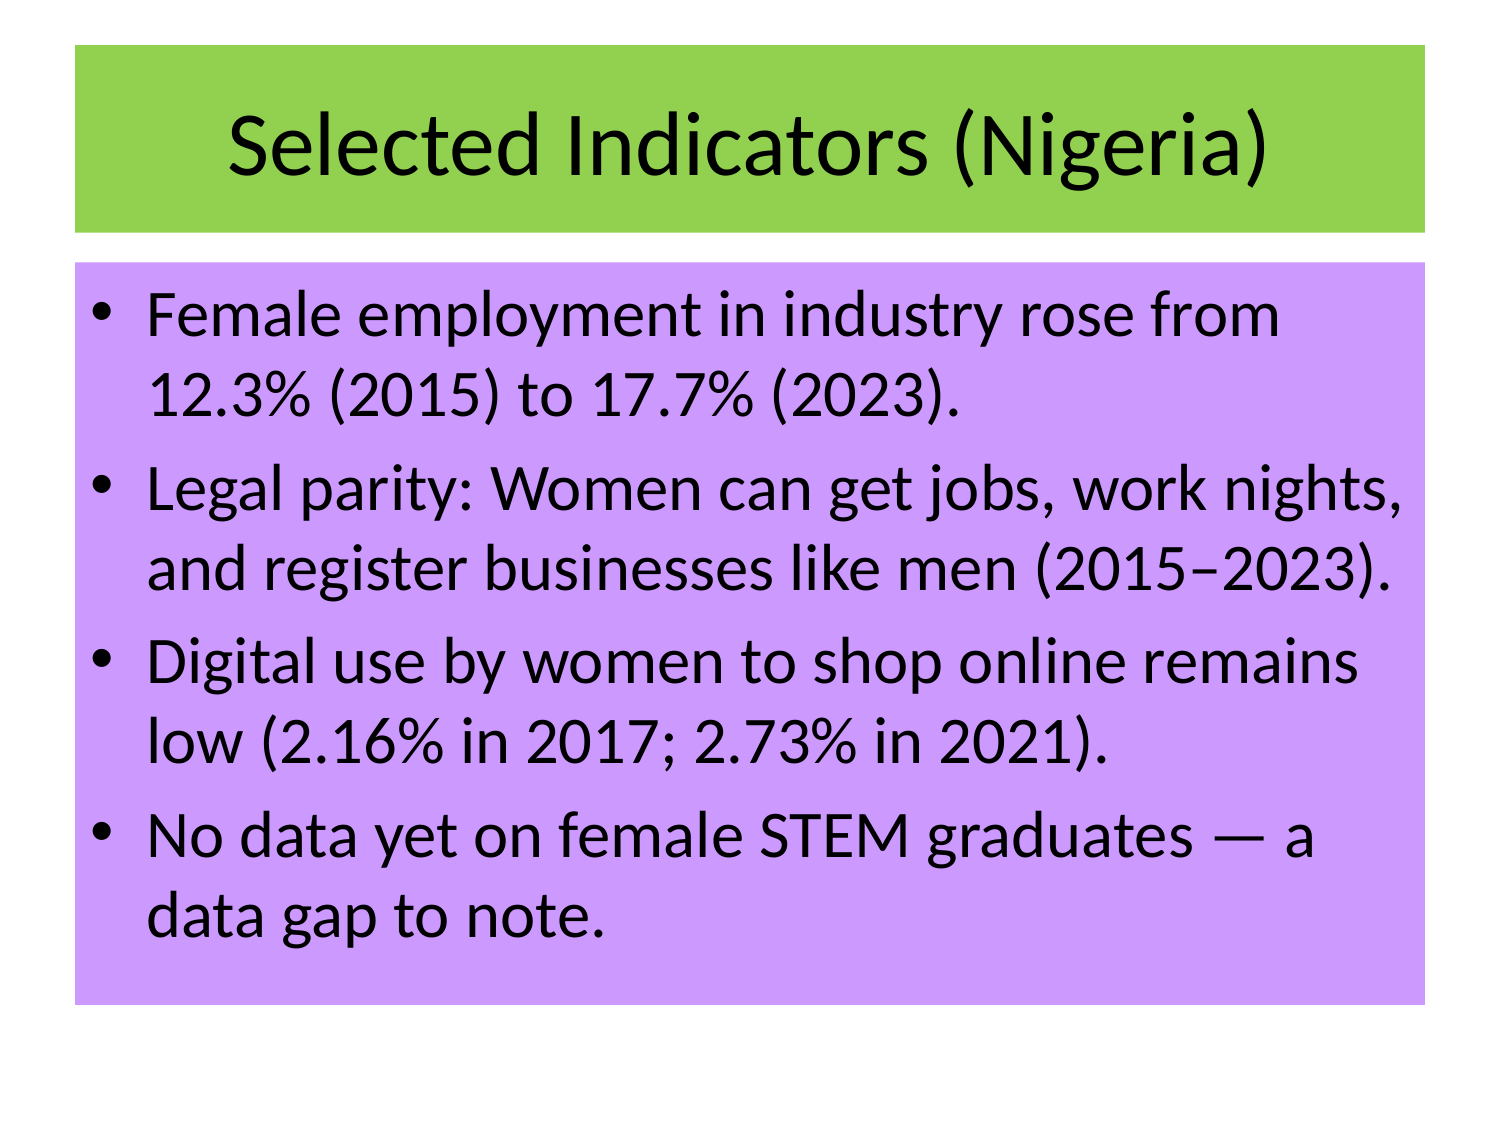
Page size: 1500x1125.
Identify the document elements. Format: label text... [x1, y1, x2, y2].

title Selected Indicators (Nigeria) [75, 45, 1425, 233]
list Female employment in industry rose from 12.3% (2015) to 17.7% (2023). Legal parity: Women can get jobs, work nights, and register businesses like men (2015–2023). Digital use by women to shop online remains low (2.16% in 2017; 2.73% in 2021). No data yet on female STEM graduates — a data gap to note. [75, 262, 1425, 1005]
